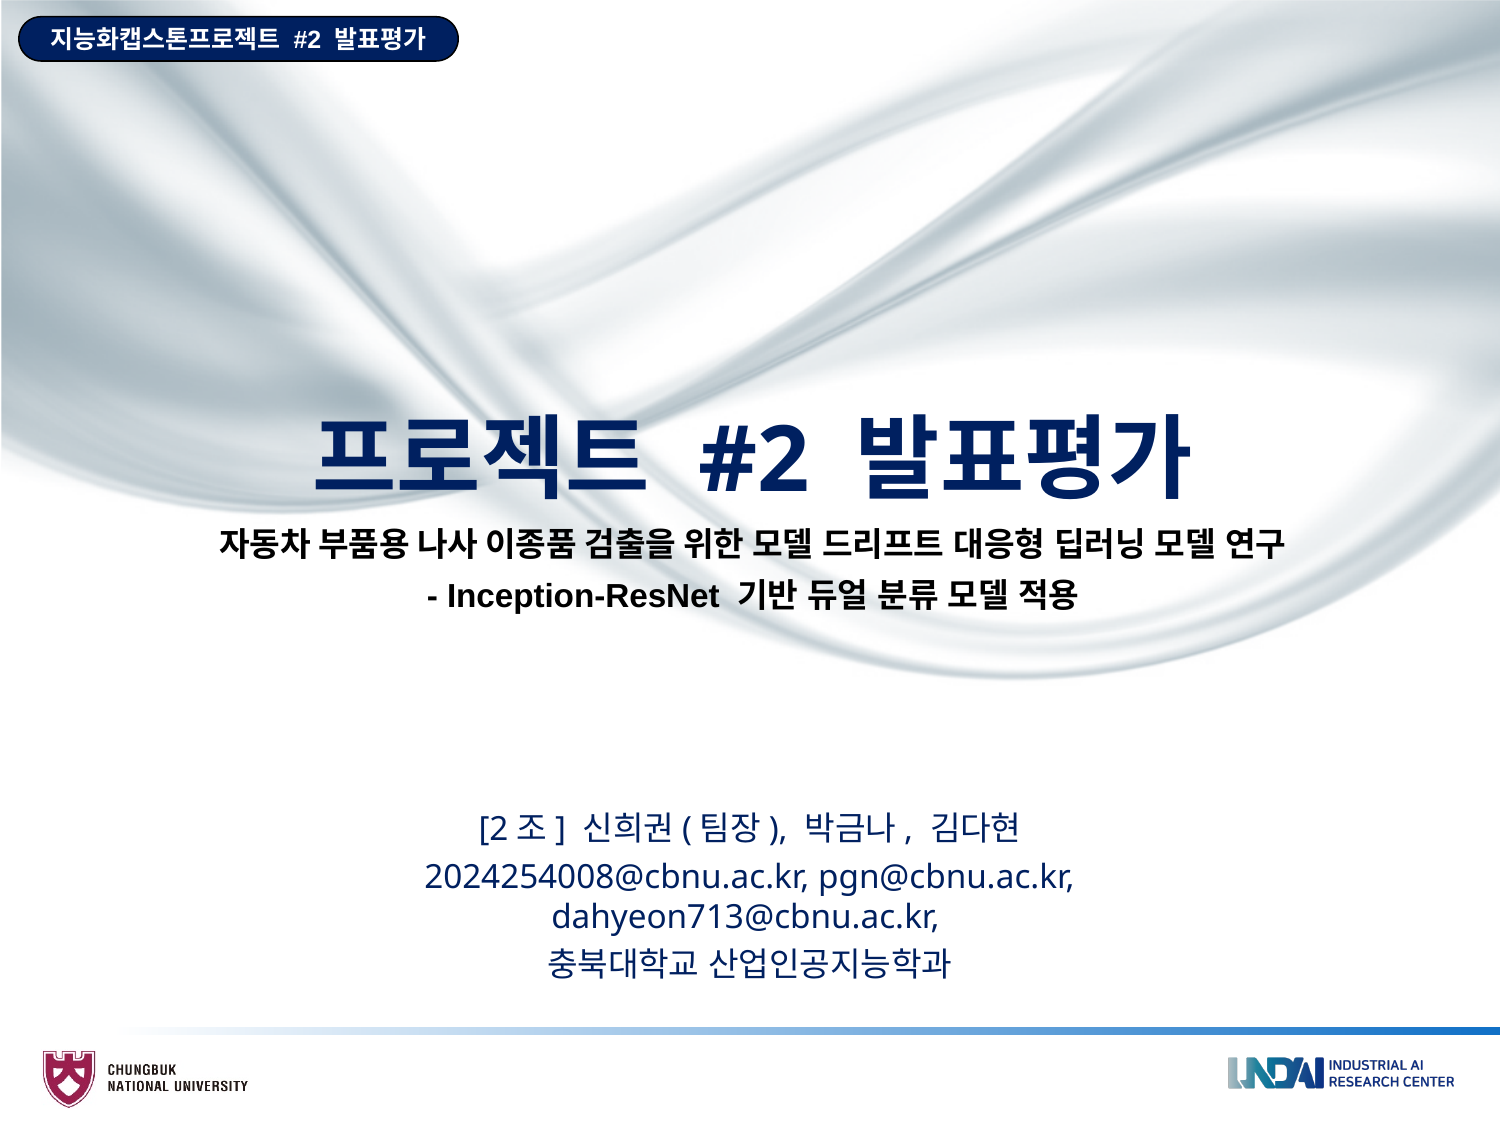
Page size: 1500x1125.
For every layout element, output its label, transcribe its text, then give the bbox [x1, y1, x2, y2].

text_box 프로젝트 #2 발표평가 [166, 359, 1334, 503]
text_box 자동차 부품용 나사 이종품 검출을 위한 모델 드리프트 대응형 딥러닝 모델 연구 - Inception-ResNet 기반 듀얼 분류 모델 적용 [107, 503, 1393, 623]
picture [41, 1049, 249, 1109]
picture [1222, 1049, 1460, 1094]
text_box [2조] 신희권(팀장), 박금나, 김다현 2024254008@cbnu.ac.kr, pgn@cbnu.ac.kr, dahyeon713@cbnu.ac.kr, 충북대학교 산업인공지능학과 [233, 800, 1267, 931]
text_box 지능화캡스톤프로젝트 #2 발표평가 [18, 16, 459, 62]
